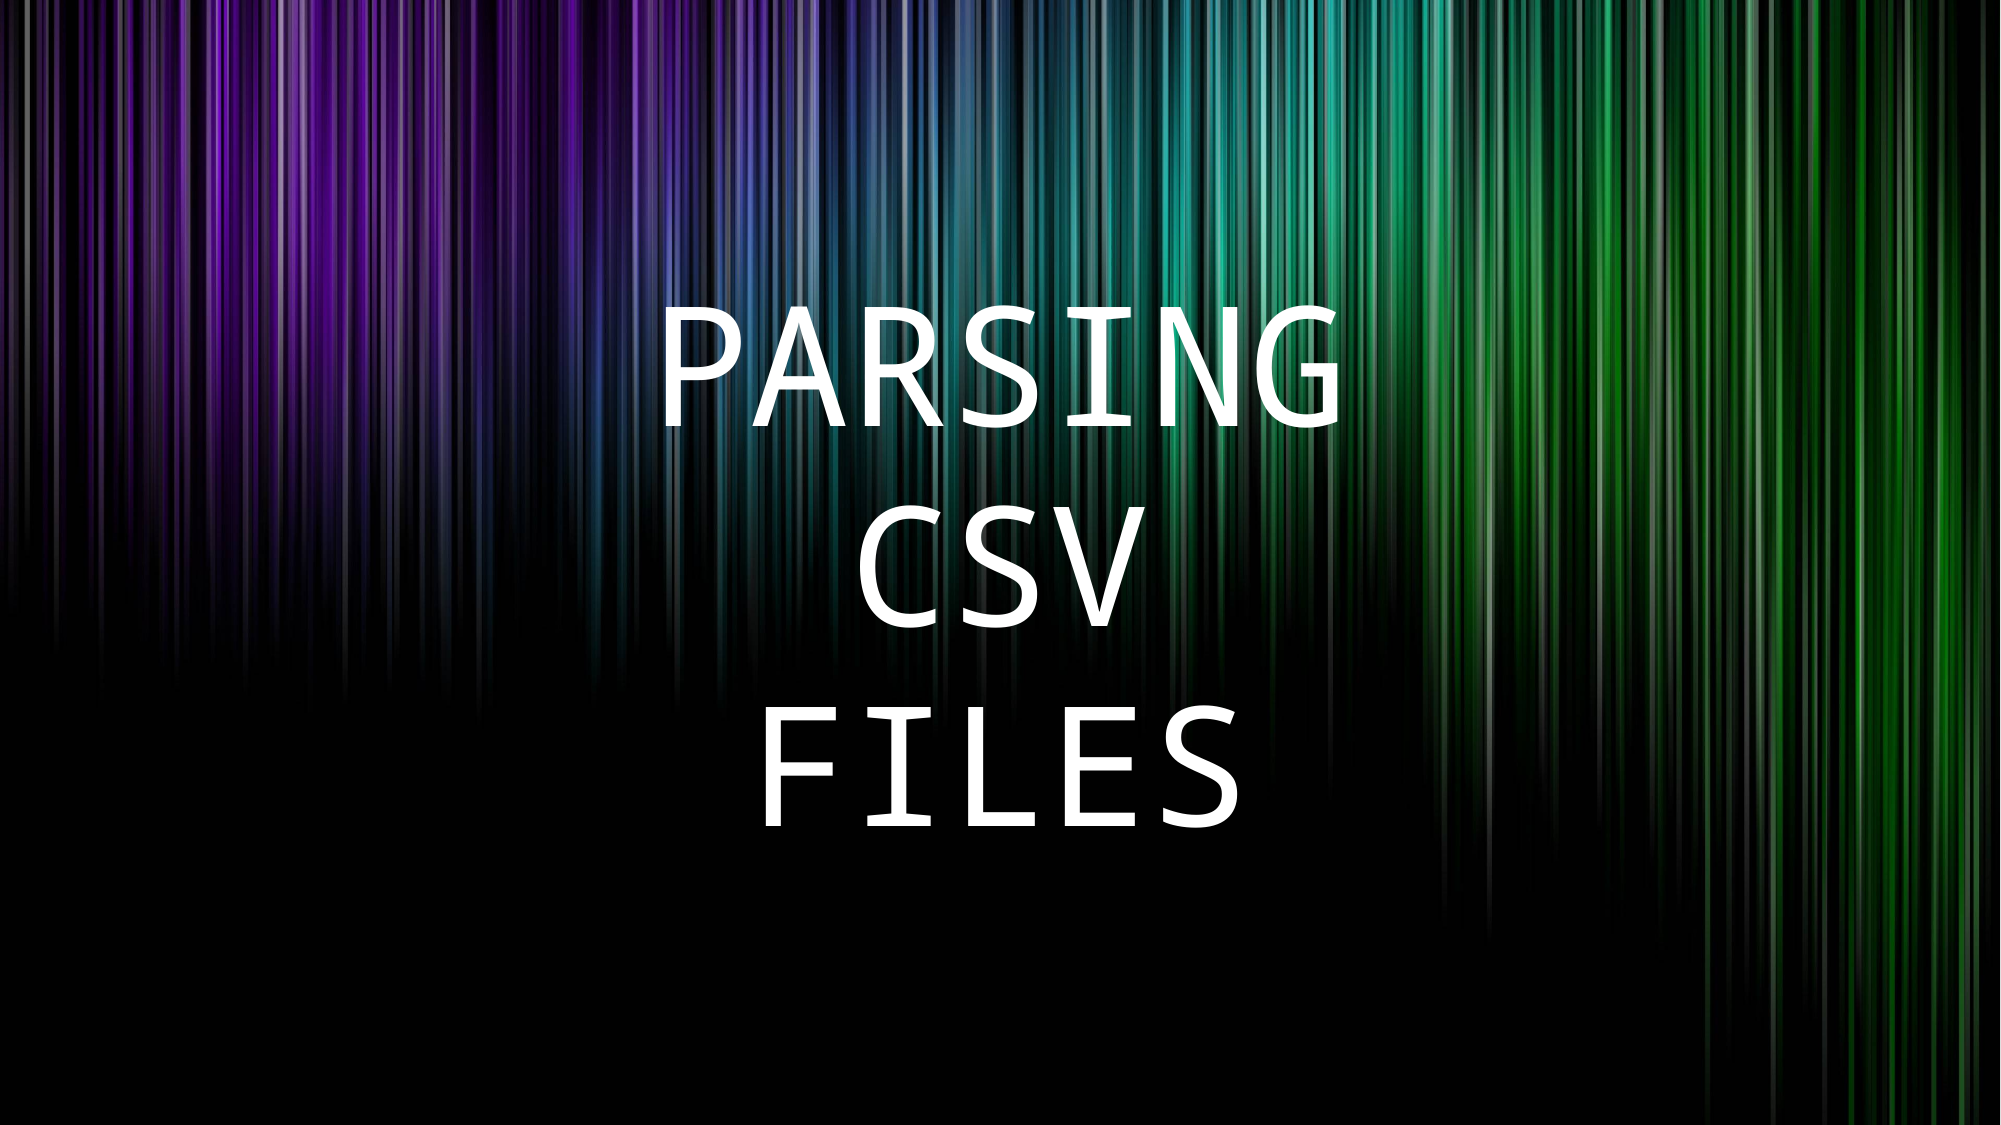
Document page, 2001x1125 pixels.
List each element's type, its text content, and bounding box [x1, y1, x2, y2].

text_box PARSING CSV FILES [634, 251, 1366, 867]
picture [0, 0, 2001, 1125]
